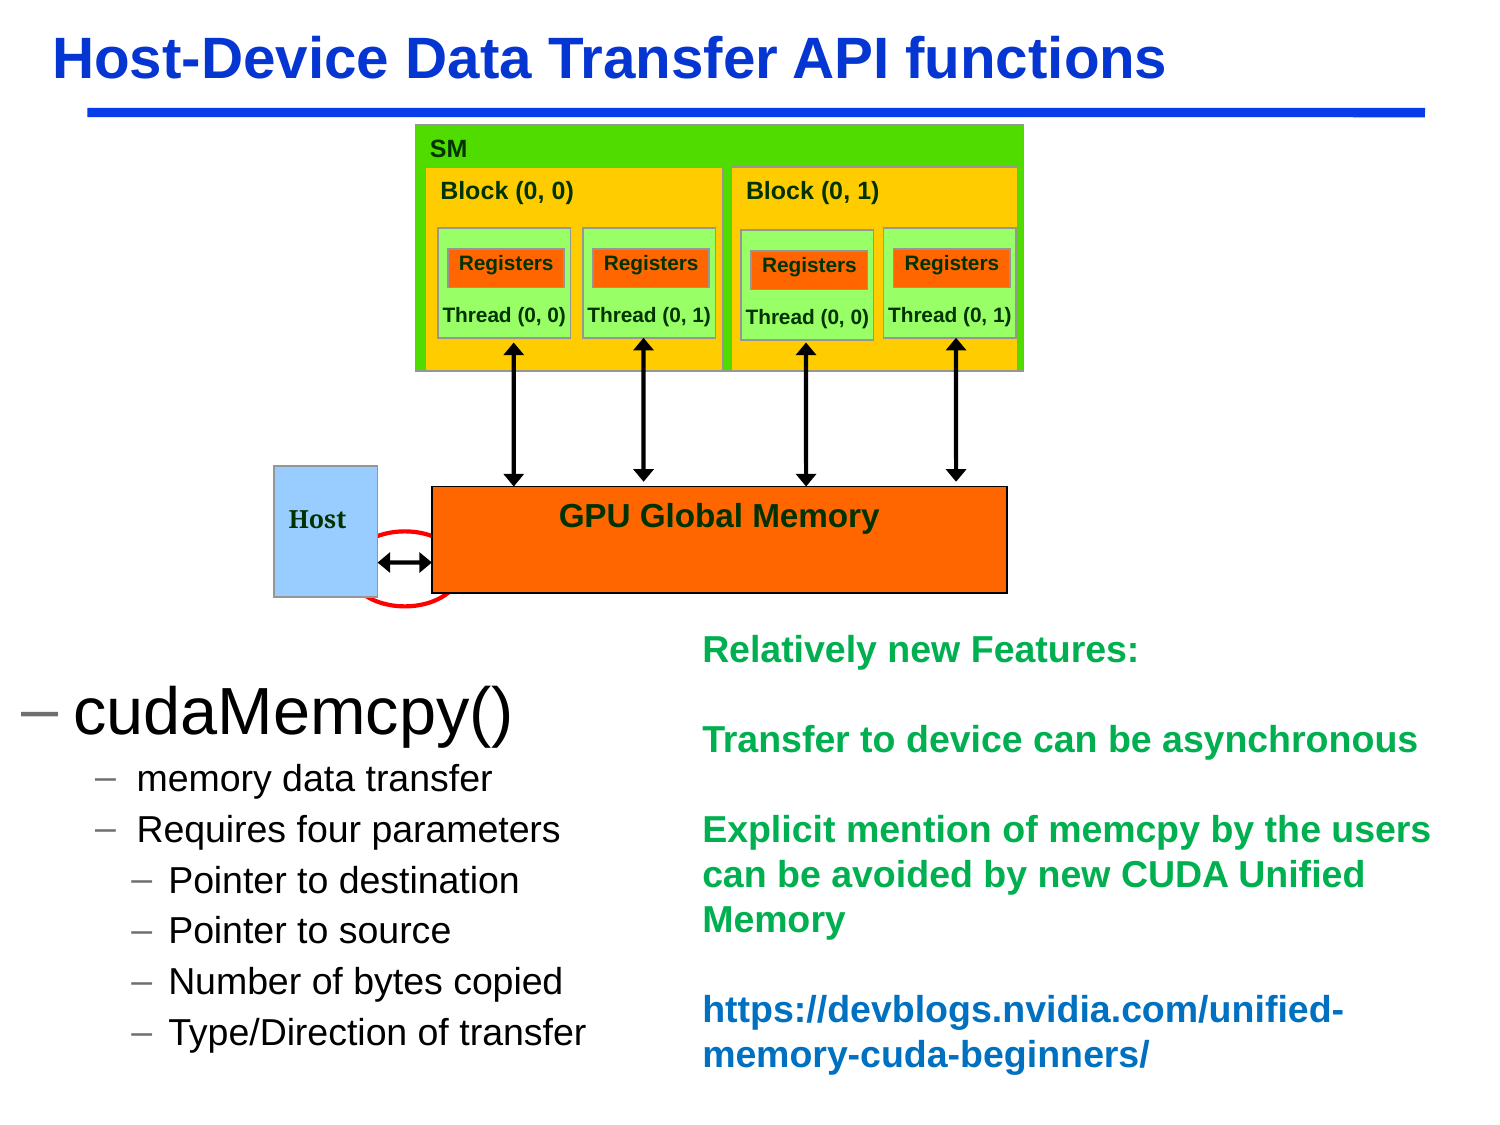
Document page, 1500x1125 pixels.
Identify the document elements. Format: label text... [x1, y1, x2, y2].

text_box Registers [448, 249, 565, 288]
list cudaMemcpy() memory data transfer Requires four parameters Pointer to destination Pointer to source Number of bytes copied Type/Direction of transfer [6, 668, 687, 1125]
text_box SM [415, 124, 1024, 372]
text_box Thread (0, 0) [741, 229, 874, 340]
text_box Host [273, 465, 378, 598]
text_box Registers [751, 251, 868, 290]
text_box Relatively new Features: Transfer to device can be asynchronous Explicit mention of memcpy by the users can be avoided by new CUDA Unified Memory https://devblogs.nvidia.com/unified-memory-cuda-beginners/ [687, 617, 1466, 1125]
text_box [377, 552, 432, 573]
text_box [633, 337, 654, 482]
text_box Registers [893, 249, 1010, 288]
text_box Thread (0, 1) [883, 227, 1017, 338]
title Host-Device Data Transfer API functions [37, 22, 1402, 100]
text_box [945, 337, 967, 482]
text_box [503, 342, 525, 487]
text_box Block (0, 1) [731, 167, 1018, 372]
text_box [365, 563, 452, 609]
text_box Thread (0, 0) [437, 227, 571, 338]
text_box Block (0, 0) [425, 167, 723, 372]
text_box GPU Global Memory [431, 486, 1007, 593]
text_box [378, 529, 431, 562]
text_box [795, 342, 817, 487]
text_box Thread (0, 1) [582, 227, 716, 338]
text_box Registers [593, 249, 710, 288]
